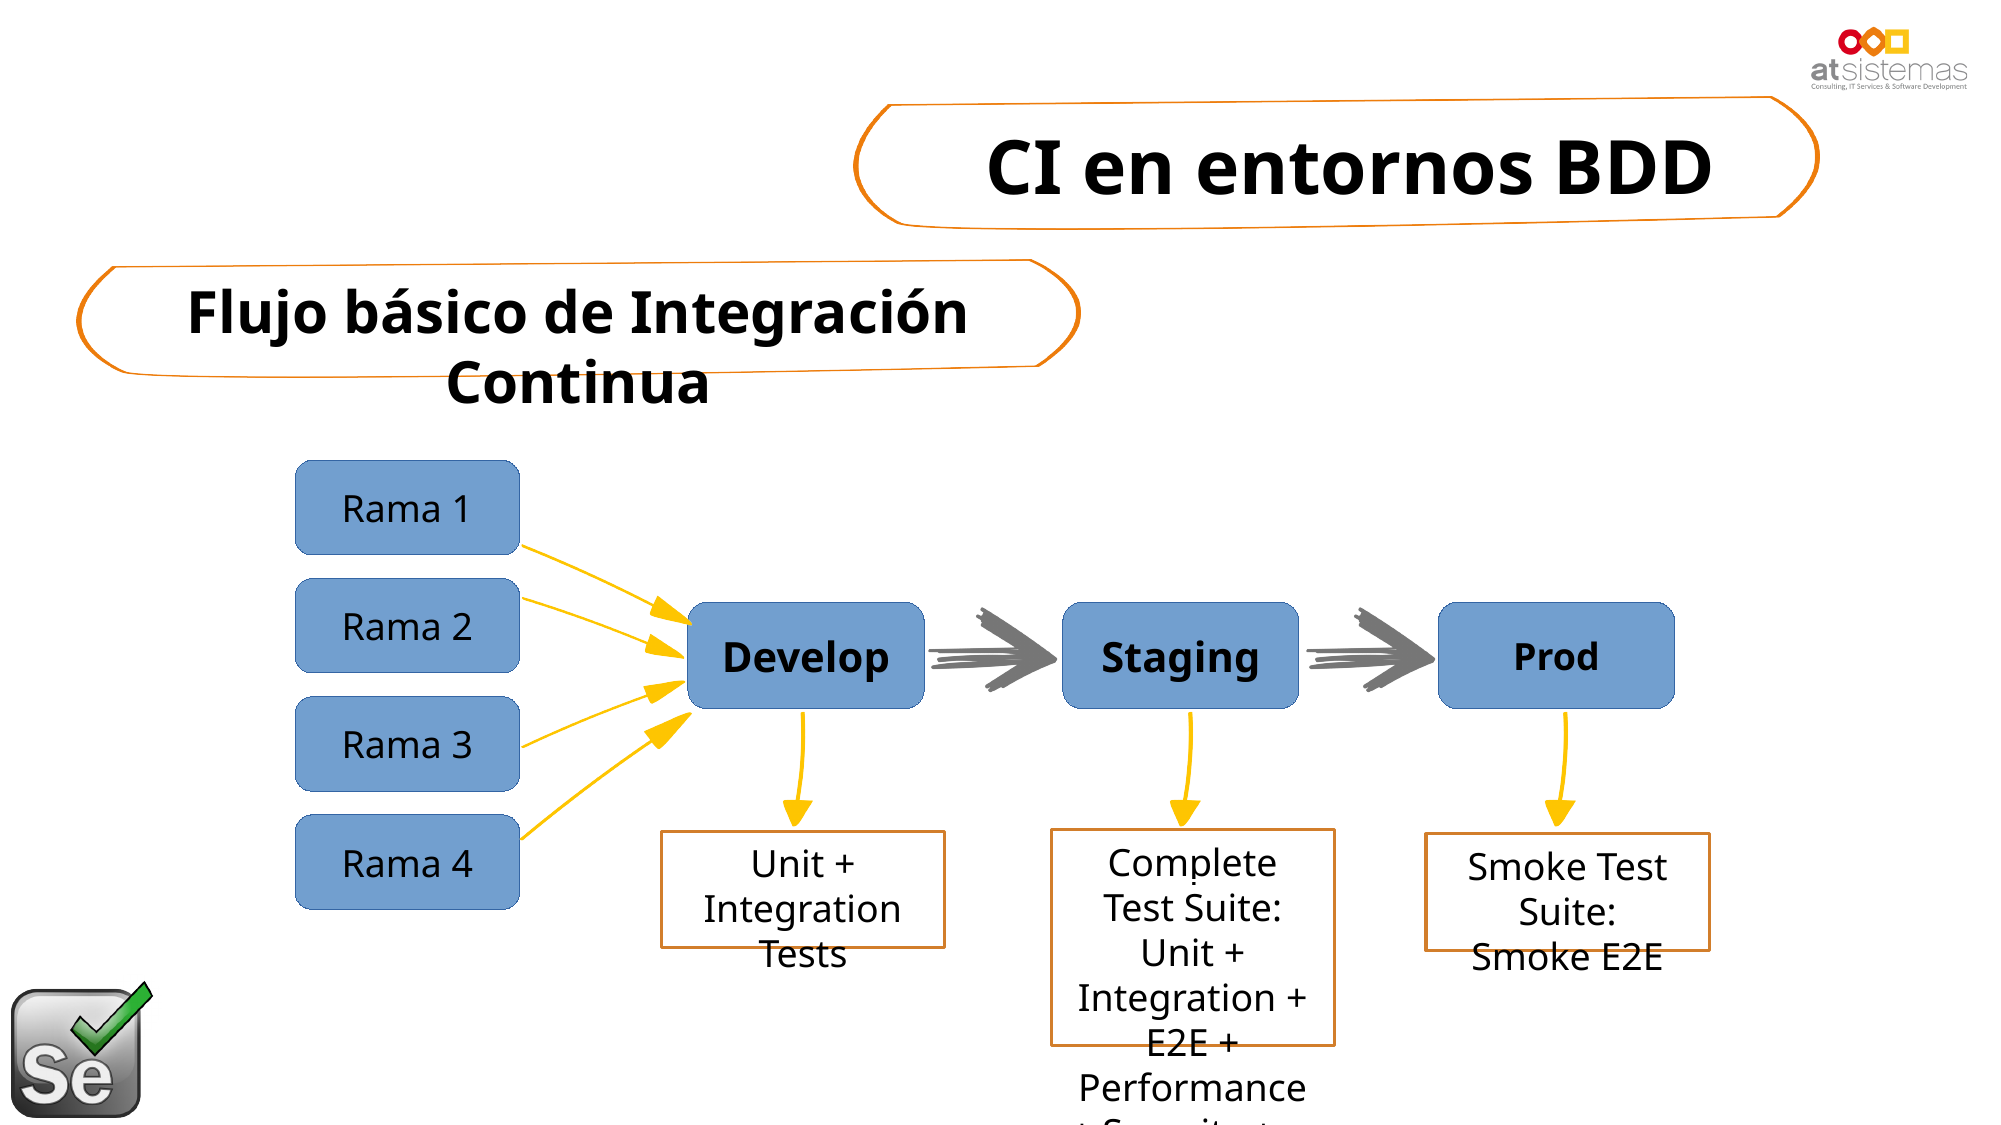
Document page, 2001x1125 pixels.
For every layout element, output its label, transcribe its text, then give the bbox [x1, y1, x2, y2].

picture [740, 712, 857, 827]
picture [498, 671, 712, 850]
text_box Staging [1062, 602, 1299, 709]
picture [853, 2, 1992, 230]
text_box Unit + Integration Tests [661, 831, 945, 948]
text_box Rama 1 [295, 460, 520, 555]
picture [922, 595, 1060, 720]
text_box Develop [687, 602, 925, 709]
text_box Smoke Test Suite: Smoke E2E [1425, 833, 1710, 951]
picture [1503, 712, 1619, 827]
text_box Rama 3 [295, 696, 520, 792]
picture [1300, 595, 1438, 720]
text_box Complete Test Suite: Unit + Integration + E2E + Performance + Security + ... [1051, 829, 1335, 1046]
picture [512, 538, 701, 664]
picture [11, 968, 166, 1118]
text_box Rama 4 [295, 814, 520, 910]
picture [76, 259, 1081, 378]
text_box CI en entornos BDD [661, 112, 2000, 307]
picture [1128, 712, 1244, 827]
text_box Rama 2 [295, 578, 520, 673]
text_box Prod [1438, 602, 1675, 709]
